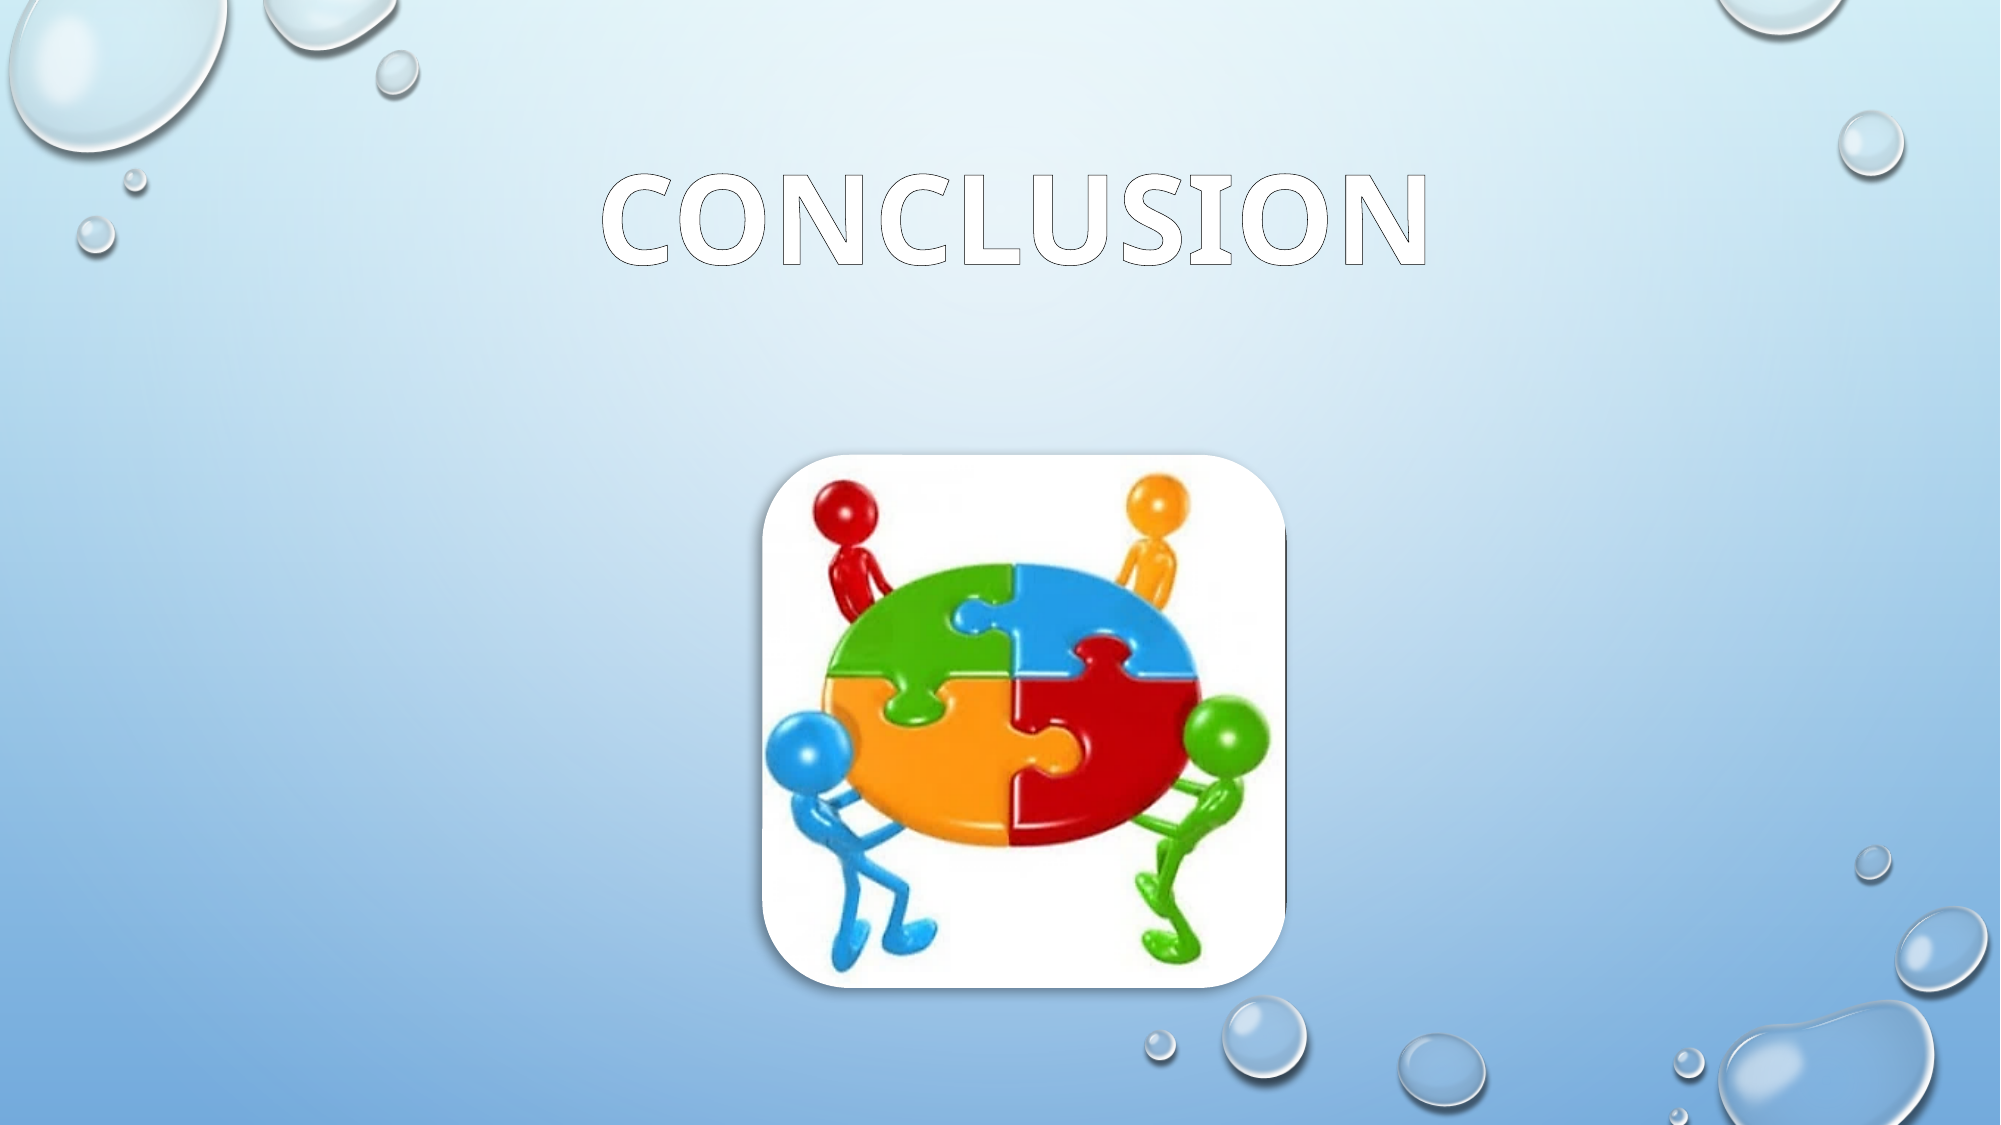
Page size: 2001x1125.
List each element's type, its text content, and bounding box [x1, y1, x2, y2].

picture [0, 0, 2000, 1125]
text_box CONCLUSION [309, 149, 1723, 362]
